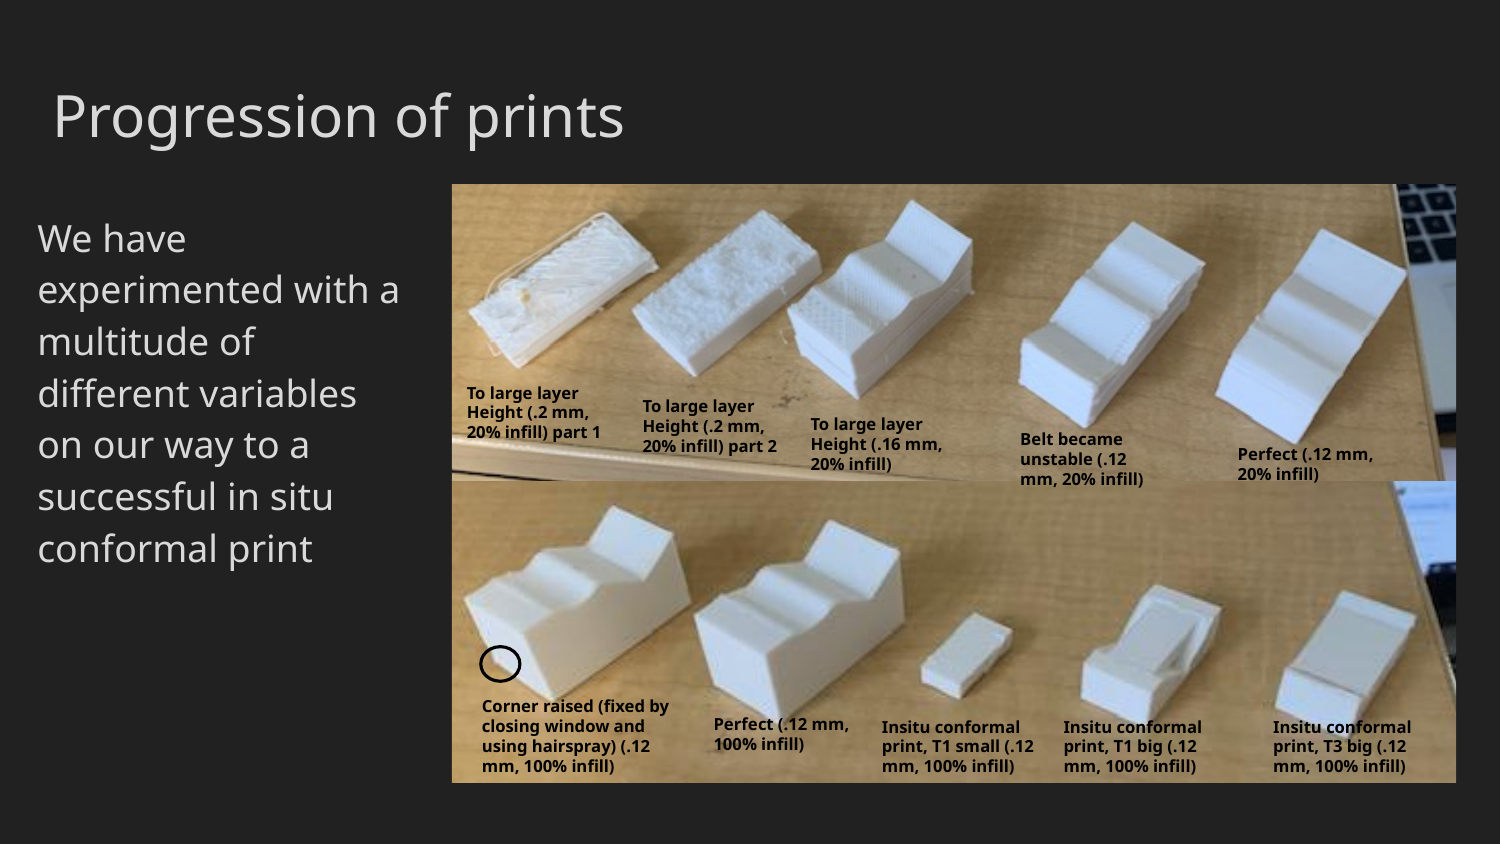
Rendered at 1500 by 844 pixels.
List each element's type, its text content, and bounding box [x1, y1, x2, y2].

list We have experimented with a multitude of different variables on our way to a successful in situ conformal print [22, 192, 424, 754]
title Progression of prints [37, 63, 1435, 158]
picture [451, 184, 1457, 783]
